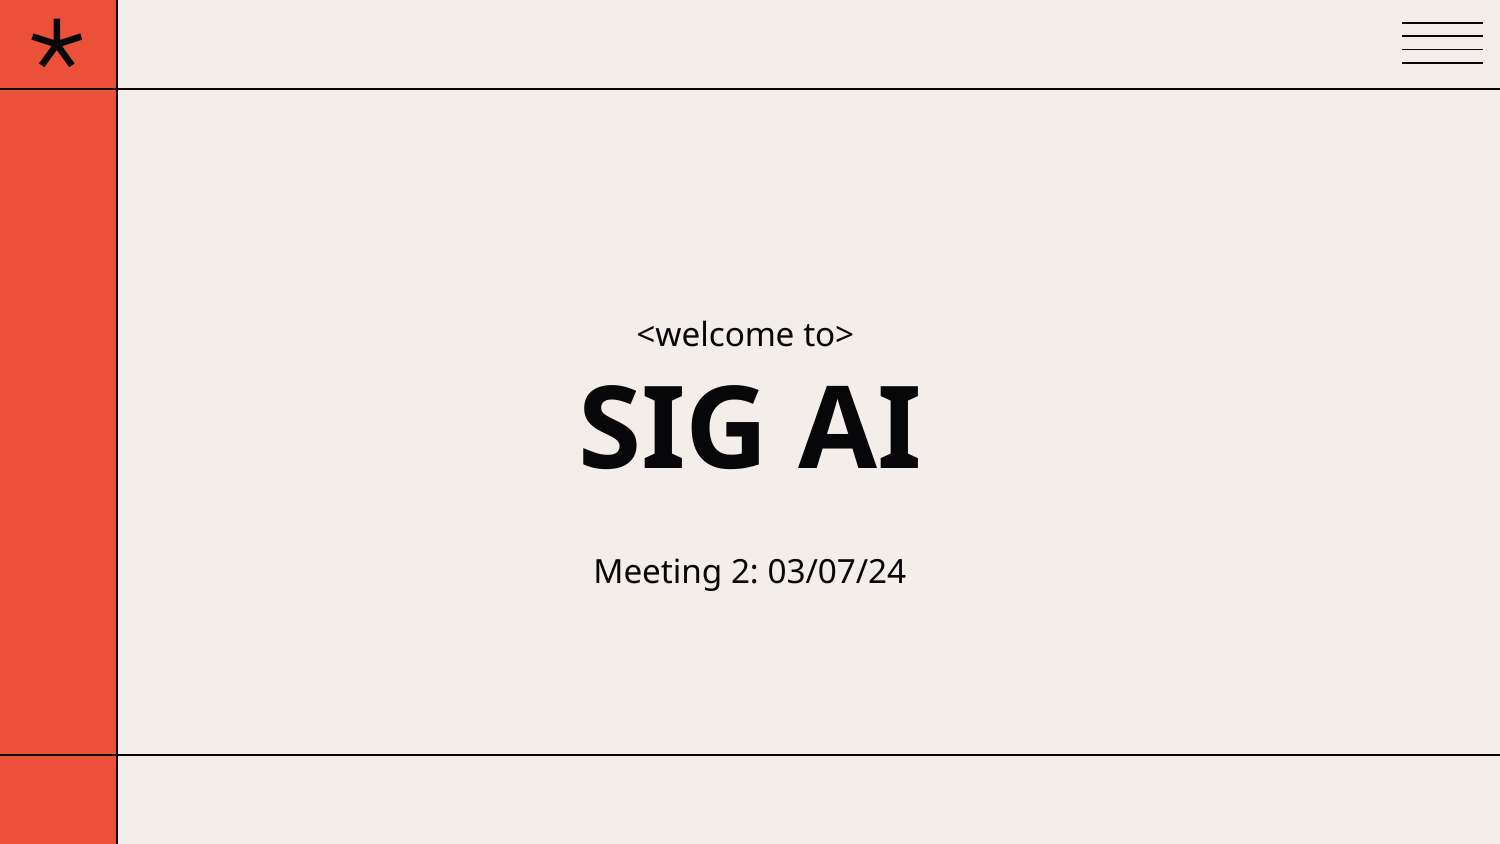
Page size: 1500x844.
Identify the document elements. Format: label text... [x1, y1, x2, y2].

subtitle <welcome to> [621, 292, 879, 371]
title SIG AI [150, 234, 1350, 507]
subtitle Meeting 2: 03/07/24 [150, 529, 1350, 608]
